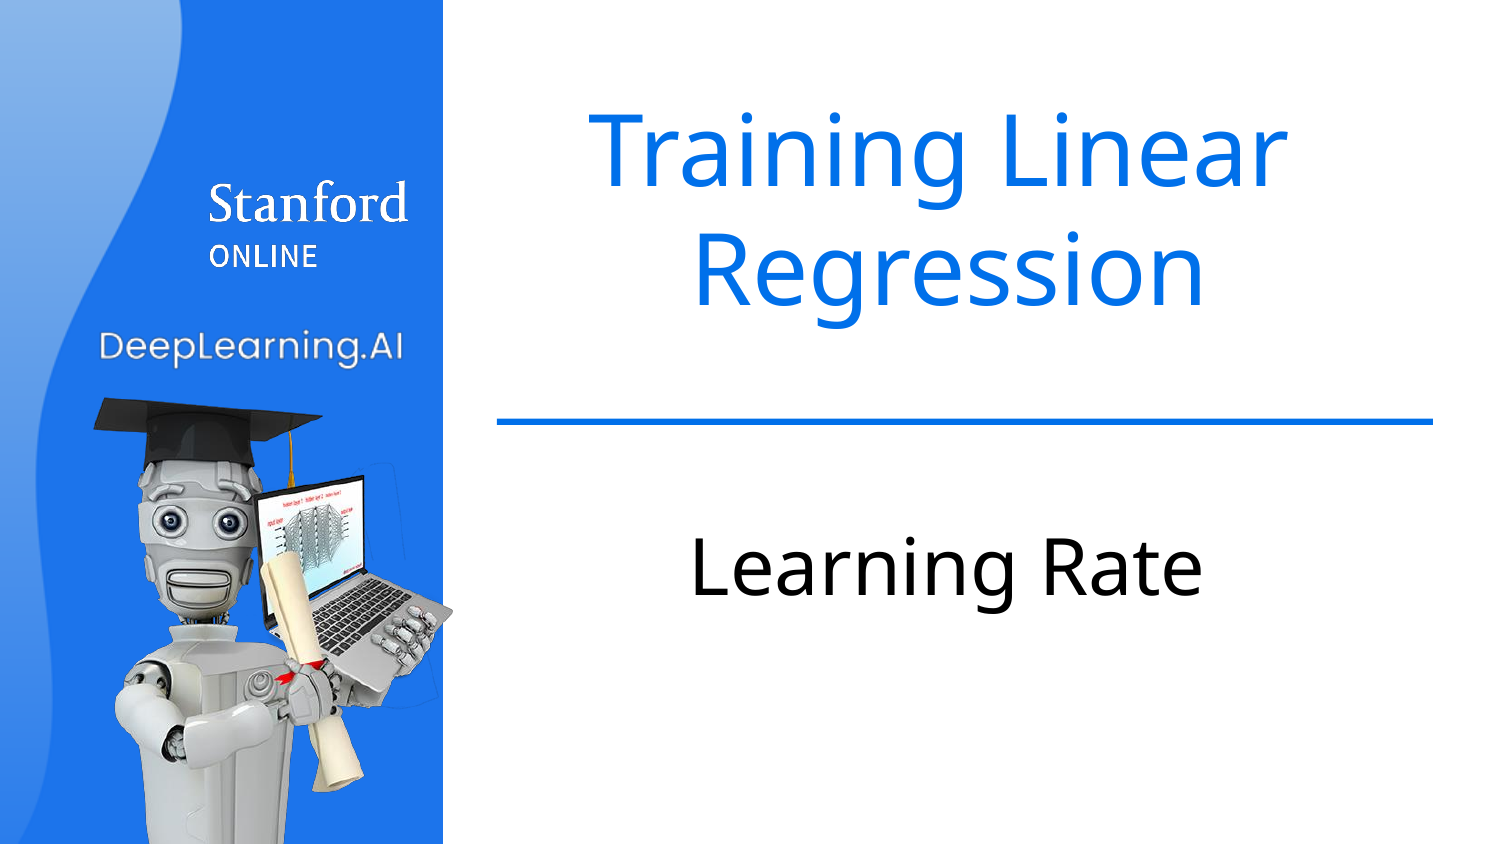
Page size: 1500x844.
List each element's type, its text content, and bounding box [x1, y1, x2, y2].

subtitle Learning Rate [505, 472, 1467, 844]
title Training Linear Regression [516, 82, 1414, 326]
picture [0, 0, 463, 844]
